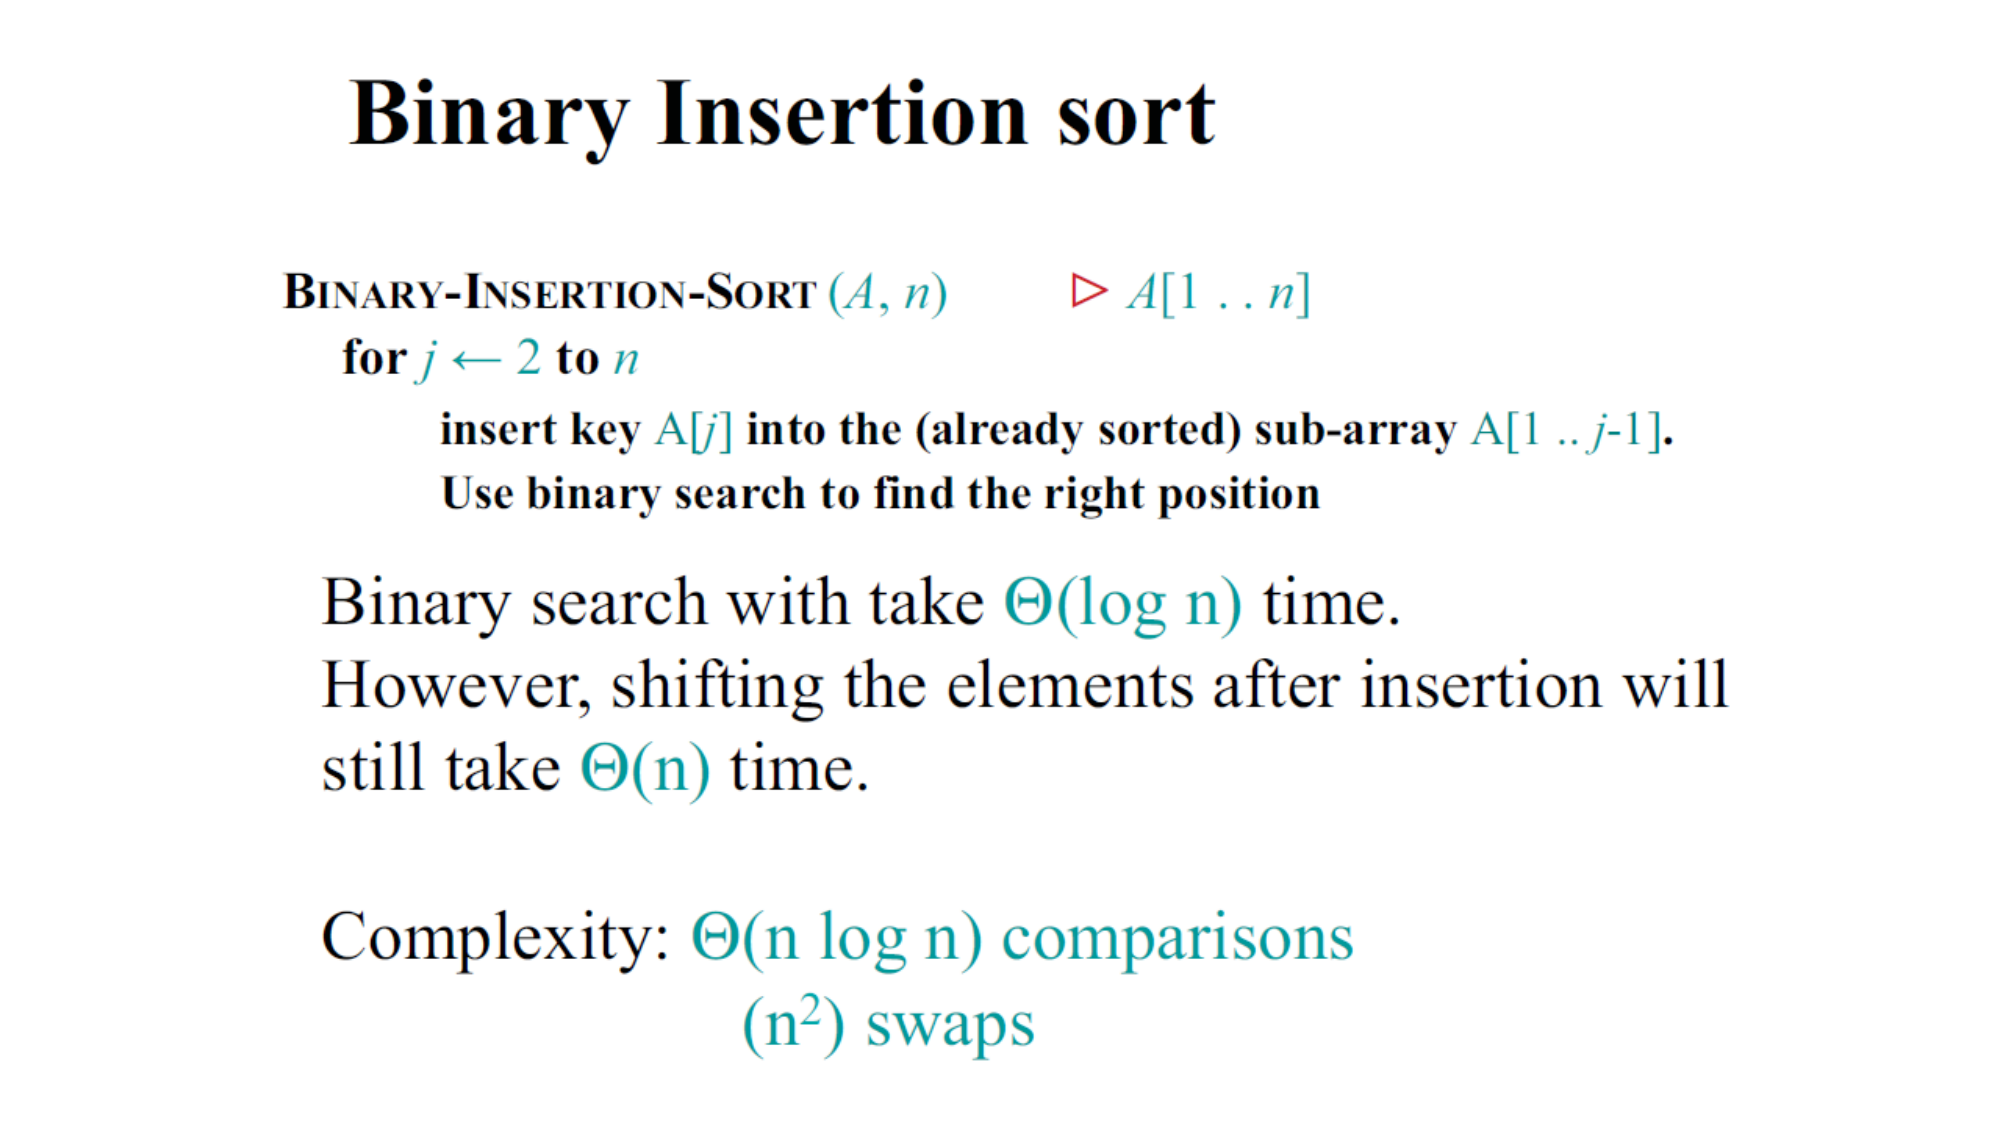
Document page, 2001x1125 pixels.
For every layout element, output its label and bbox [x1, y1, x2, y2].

picture [249, 44, 1750, 1081]
